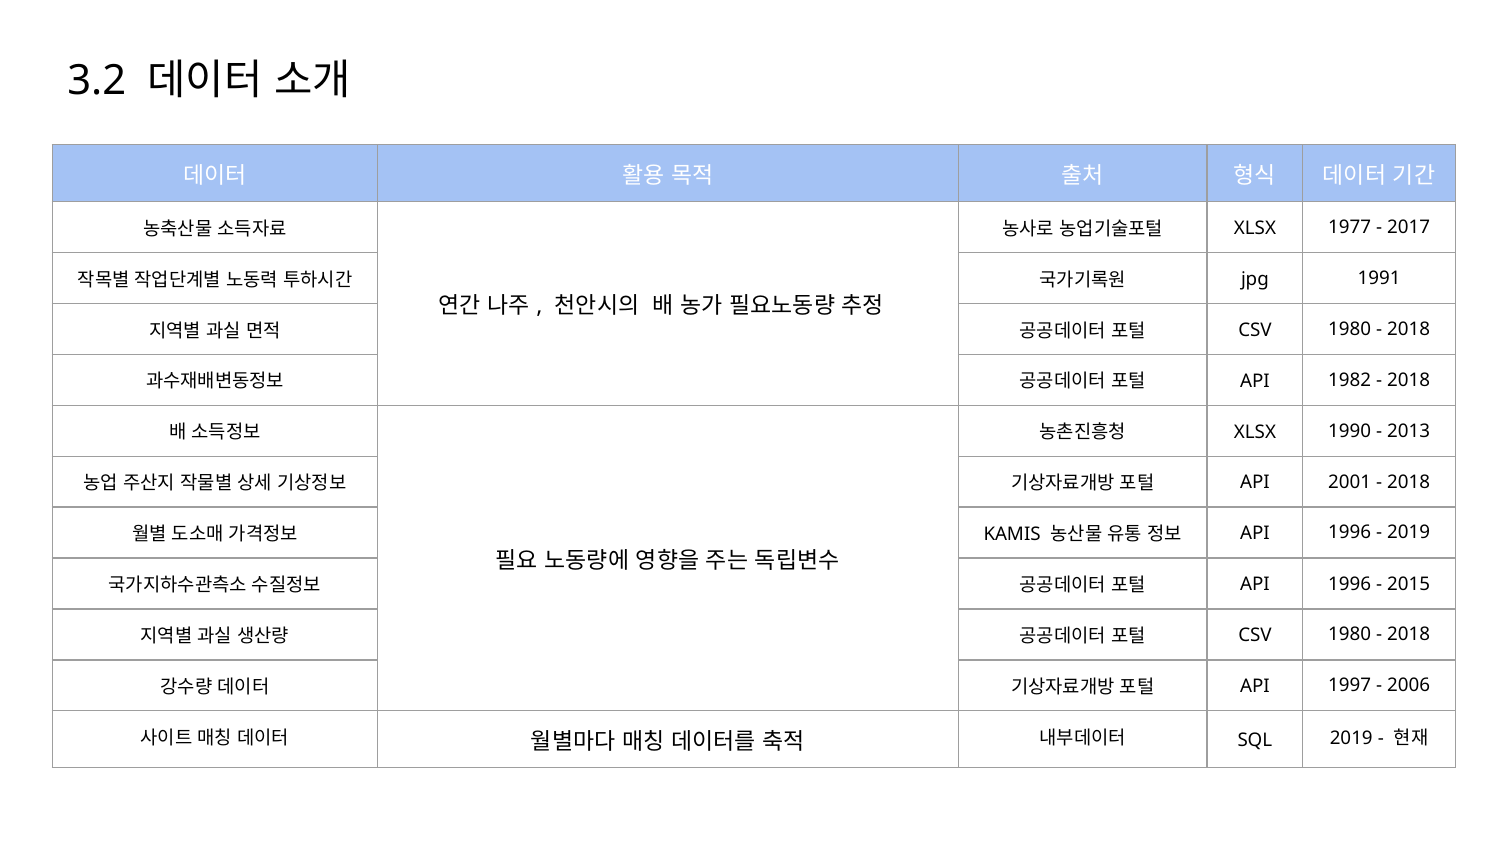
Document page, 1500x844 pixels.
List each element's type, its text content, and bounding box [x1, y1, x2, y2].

table_cell 월별마다 매칭 데이터를 축적 [378, 711, 958, 767]
table_cell 1982 - 2018 [1303, 355, 1455, 405]
table_cell XLSX [1208, 406, 1302, 456]
table_cell 필요 노동량에 영향을 주는 독립변수 [378, 406, 958, 710]
table_cell 국가기록원 [959, 253, 1206, 303]
table_cell 1996 - 2015 [1303, 559, 1455, 608]
table_cell CSV [1208, 304, 1302, 354]
table_cell 공공데이터 포털 [959, 559, 1206, 608]
table_cell API [1208, 508, 1302, 557]
table_cell 공공데이터 포털 [959, 355, 1206, 405]
table_cell 1997 - 2006 [1303, 661, 1455, 710]
table_cell 2019 - 현재 [1303, 711, 1455, 767]
table_cell API [1208, 457, 1302, 506]
table_header 활용 목적 [378, 145, 958, 201]
table_cell 배 소득정보 [53, 406, 377, 456]
table_cell 공공데이터 포털 [959, 610, 1206, 659]
table_cell 2001 - 2018 [1303, 457, 1455, 506]
table_header 출처 [959, 145, 1206, 201]
table_cell 작목별 작업단계별 노동력 투하시간 [53, 253, 377, 303]
table_cell 1980 - 2018 [1303, 610, 1455, 659]
table_cell KAMIS 농산물 유통 정보 [959, 508, 1206, 557]
table_cell 월별 도소매 가격정보 [53, 508, 377, 557]
table_cell 농촌진흥청 [959, 406, 1206, 456]
table_cell 내부데이터 [959, 711, 1206, 767]
table_cell 기상자료개방 포털 [959, 661, 1206, 710]
table_cell 농축산물 소득자료 [53, 202, 377, 252]
table_cell 국가지하수관측소 수질정보 [53, 559, 377, 608]
table_cell 1980 - 2018 [1303, 304, 1455, 354]
table_cell 사이트 매칭 데이터 [53, 711, 377, 767]
table_cell 공공데이터 포털 [959, 304, 1206, 354]
table_cell 연간 나주, 천안시의 배 농가 필요노동량 추정 [378, 202, 958, 405]
table_cell 지역별 과실 생산량 [53, 610, 377, 659]
table_cell jpg [1208, 253, 1302, 303]
table_cell 강수량 데이터 [53, 661, 377, 710]
table_cell API [1208, 355, 1302, 405]
table_header 데이터 기간 [1303, 145, 1455, 201]
table_cell 1996 - 2019 [1303, 508, 1455, 557]
table_cell XLSX [1208, 202, 1302, 252]
table_cell 지역별 과실 면적 [53, 304, 377, 354]
table_cell 농사로 농업기술포털 [959, 202, 1206, 252]
table_cell 기상자료개방 포털 [959, 457, 1206, 506]
table_cell 농업 주산지 작물별 상세 기상정보 [53, 457, 377, 506]
table_cell API [1208, 559, 1302, 608]
table_header 형식 [1208, 145, 1302, 201]
table_cell CSV [1208, 610, 1302, 659]
table_cell SQL [1208, 711, 1302, 767]
table_header 데이터 [53, 145, 377, 201]
table_cell 1977 - 2017 [1303, 202, 1455, 252]
title 3.2 데이터 소개 [52, 38, 1456, 114]
table_cell 1991 [1303, 253, 1455, 303]
table_cell 1990 - 2013 [1303, 406, 1455, 456]
table_cell 과수재배변동정보 [53, 355, 377, 405]
table_cell API [1208, 661, 1302, 710]
